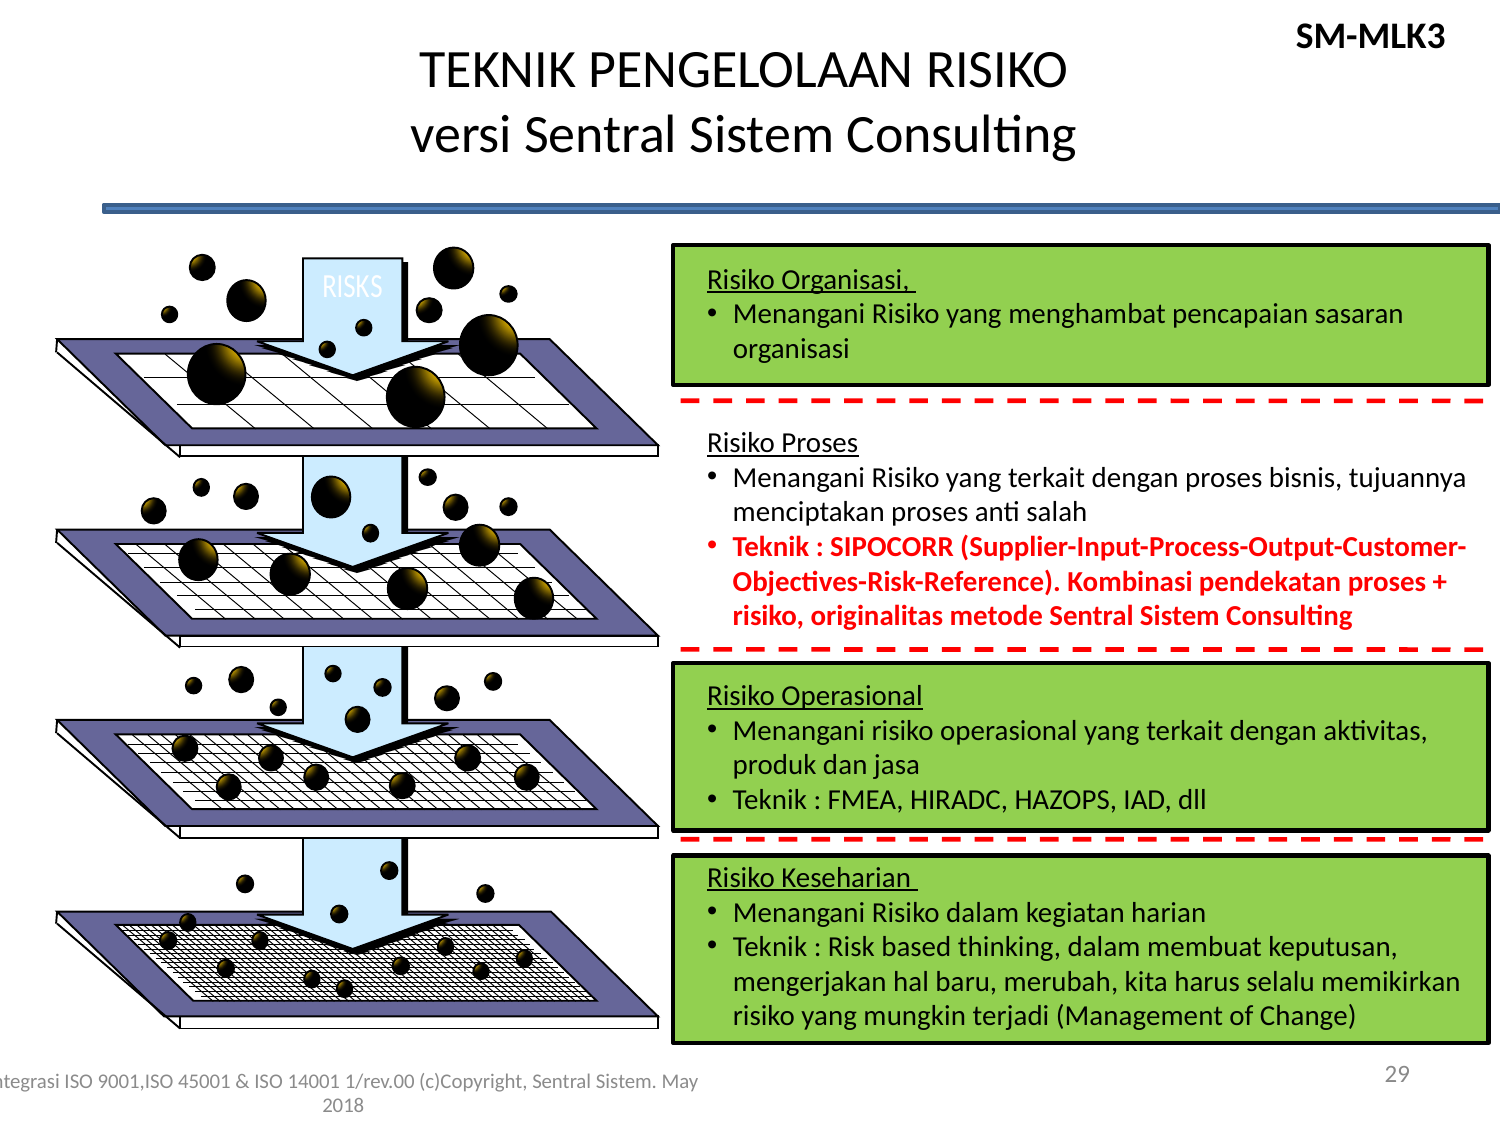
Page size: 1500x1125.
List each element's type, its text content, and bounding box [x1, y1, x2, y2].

picture [24, 244, 662, 1030]
text_box Risiko Organisasi, Menangani Risiko yang menghambat pencapaian sasaran organisasi [692, 253, 1500, 372]
text_box [671, 243, 1491, 387]
title TEKNIK PENGELOLAAN RISIKO versi Sentral Sistem Consulting [40, 11, 1460, 185]
footer Integrasi ISO 9001,ISO 45001 & ISO 14001 1/rev.00 (c)Copyright, Sentral Sistem. May 2018 [0, 1062, 716, 1123]
text_box Risiko Keseharian Menangani Risiko dalam kegiatan harian Teknik : Risk based thinking, dalam membuat keputusan, mengerjakan hal baru, merubah, kita harus selalu memikirkan risiko yang mungkin terjadi (Management of Change) [692, 851, 1500, 1039]
text_box Risiko Operasional Menangani risiko operasional yang terkait dengan aktivitas, produk dan jasa Teknik : FMEA, HIRADC, HAZOPS, IAD, dll [692, 669, 1489, 823]
text_box SM-MLK3 [1248, 3, 1494, 78]
slide_number 29 [1074, 1042, 1425, 1103]
text_box [671, 661, 1491, 833]
text_box Risiko Proses Menangani Risiko yang terkait dengan proses bisnis, tujuannya menciptakan proses anti salah Teknik : SIPOCORR (Supplier-Input-Process-Output-Customer-Objectives-Risk-Reference). Kombinasi pendekatan proses + risiko, originalitas metode Sentral Sistem Consulting [692, 416, 1500, 639]
text_box [671, 853, 1491, 1045]
text_box [102, 203, 1500, 214]
